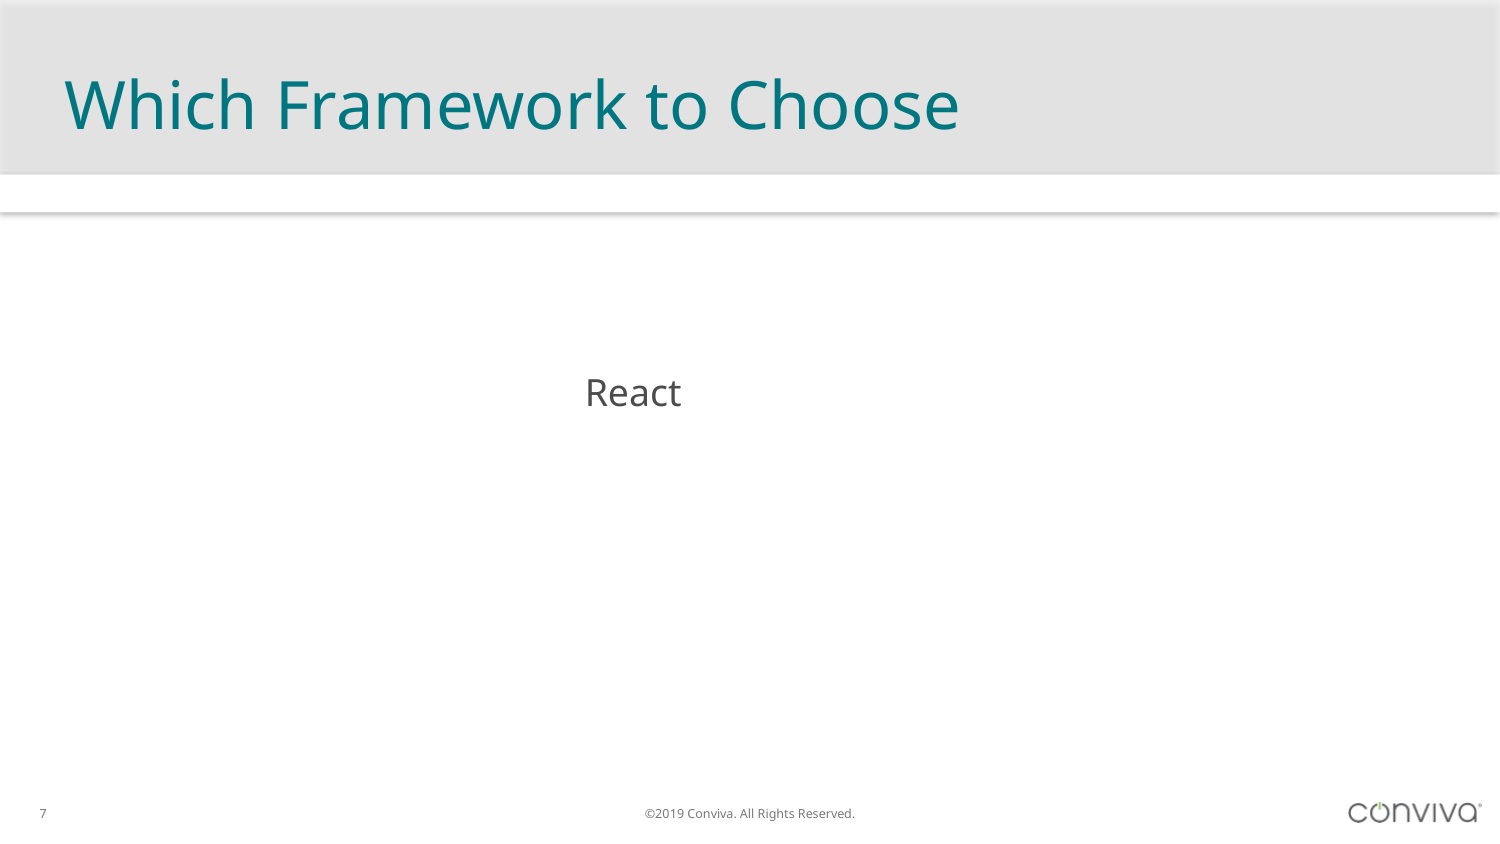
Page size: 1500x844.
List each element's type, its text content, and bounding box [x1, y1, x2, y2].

title Which Framework to Choose [49, 31, 1499, 175]
picture [1348, 802, 1482, 823]
text_box React [570, 361, 904, 421]
